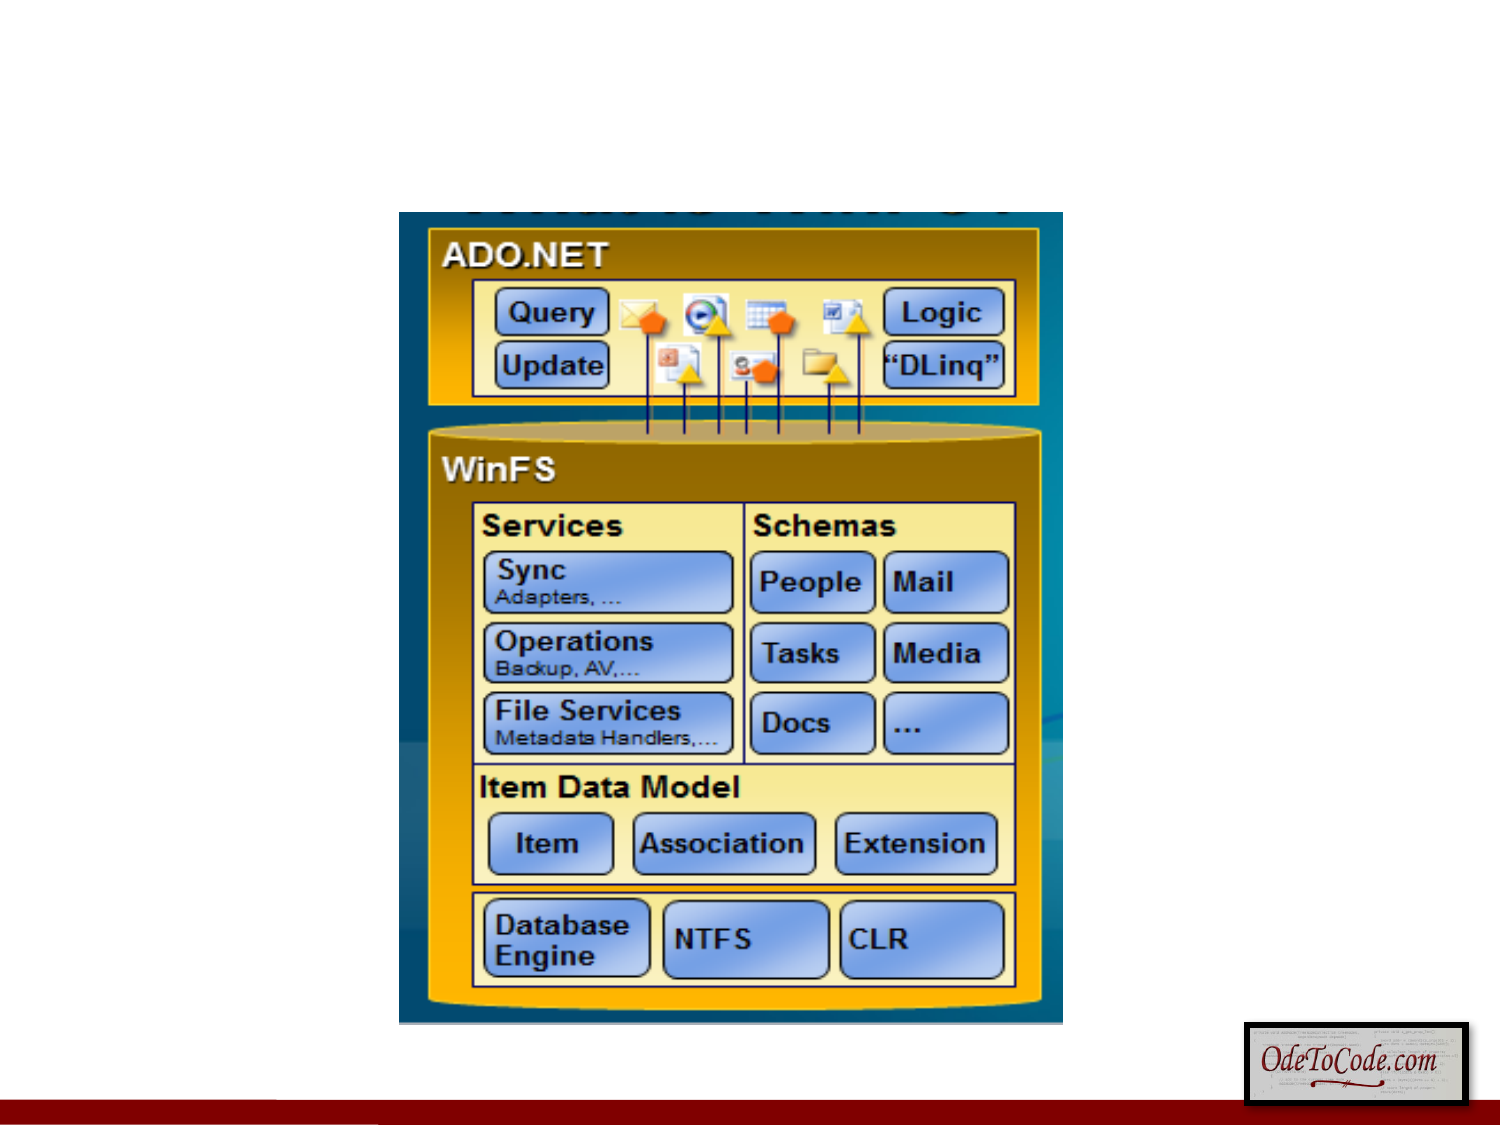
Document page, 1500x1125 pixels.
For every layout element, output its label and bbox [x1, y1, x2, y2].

picture [1058, 526, 1063, 596]
picture [399, 228, 1063, 1010]
picture [1250, 1028, 1462, 1100]
